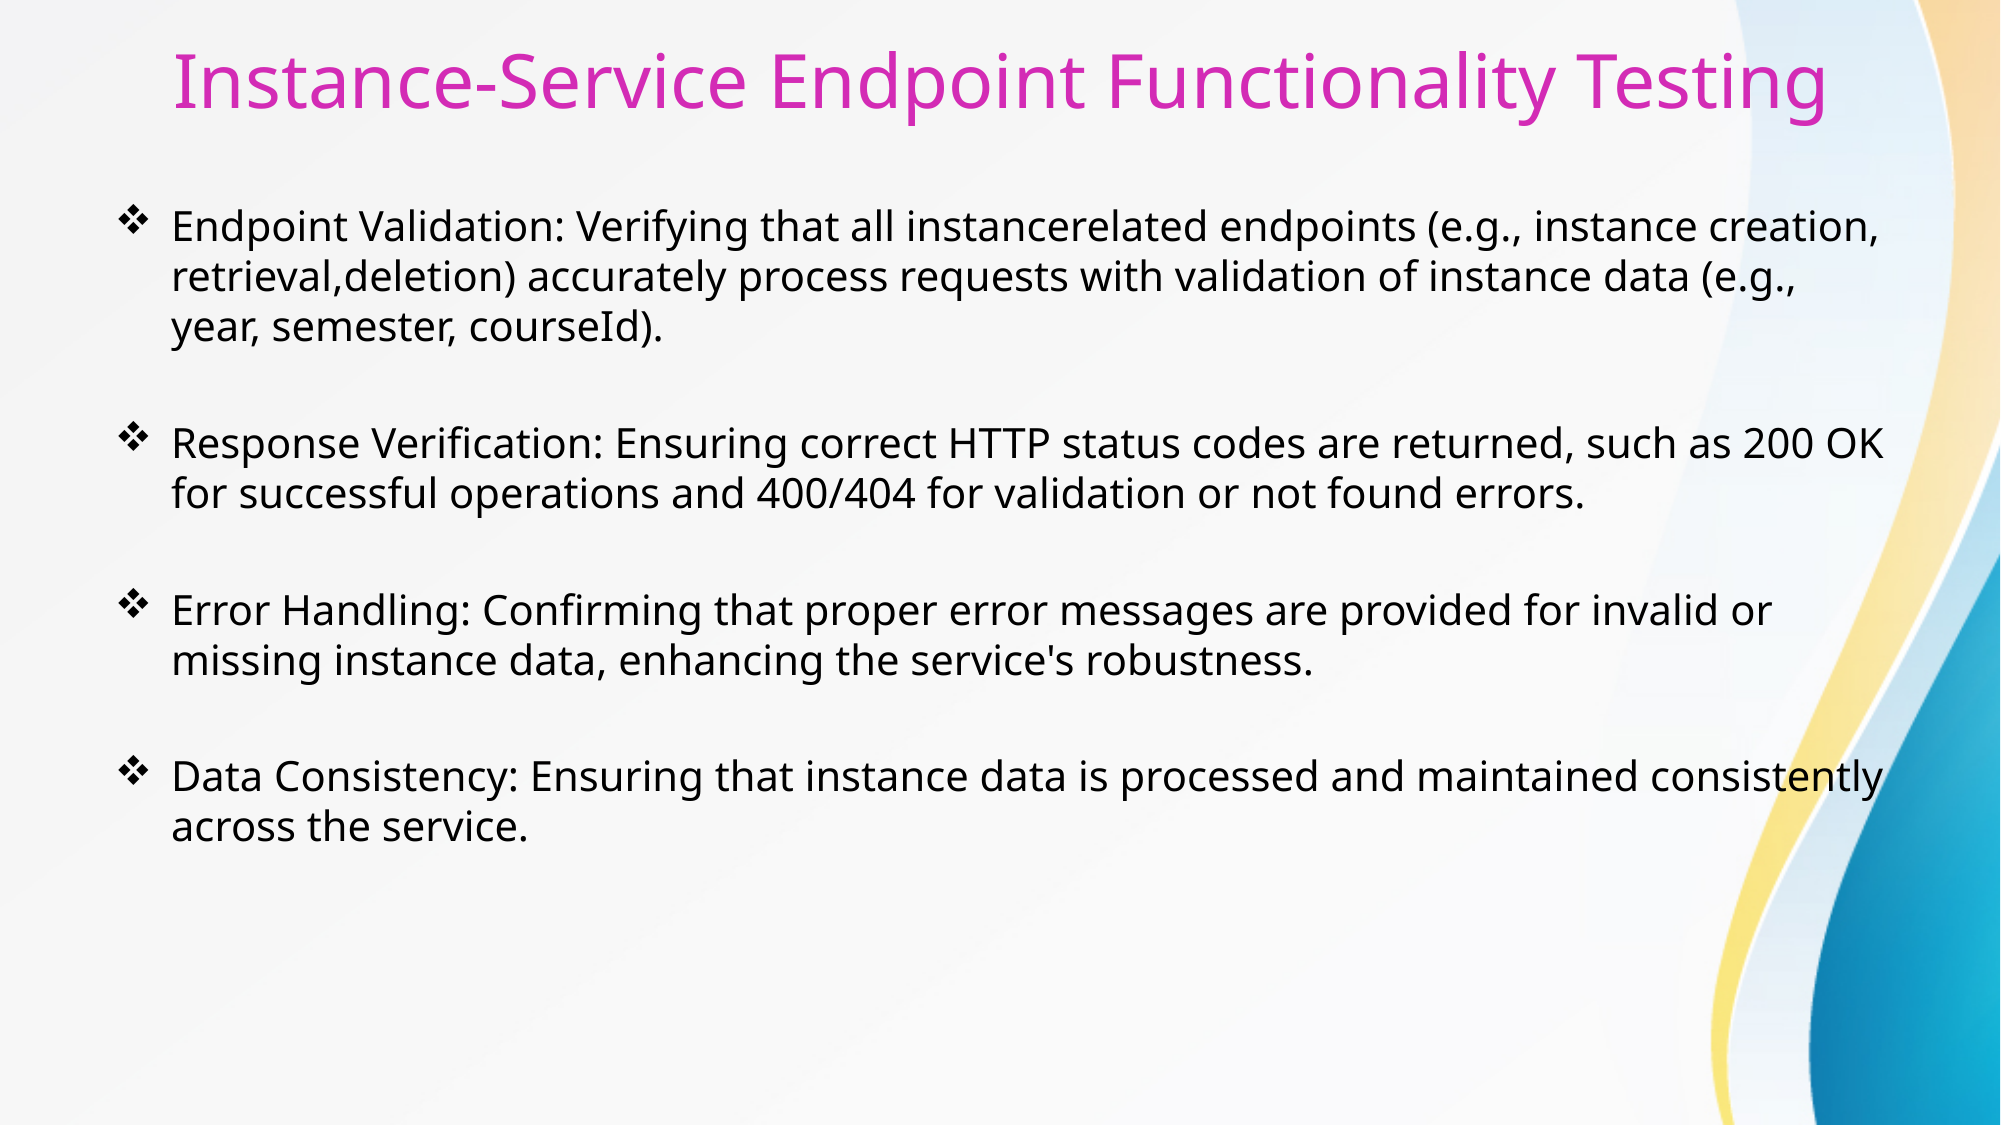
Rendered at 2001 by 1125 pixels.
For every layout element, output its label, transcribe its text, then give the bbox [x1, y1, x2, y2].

title Instance-Service Endpoint Functionality Testing [99, 30, 1901, 127]
picture [0, 0, 2001, 1125]
list Endpoint Validation: Verifying that all instancerelated endpoints (e.g., instance creation, retrieval,deletion) accurately process requests with validation of instance data (e.g., year, semester, courseId). Response Verification: Ensuring correct HTTP status codes are returned, such as 200 OK for successful operations and 400/404 for validation or not found errors. Error Handling: Confirming that proper error messages are provided for invalid or missing instance data, enhancing the service's robustness. Data Consistency: Ensuring that instance data is processed and maintained consistently across the service. [99, 192, 1901, 1006]
